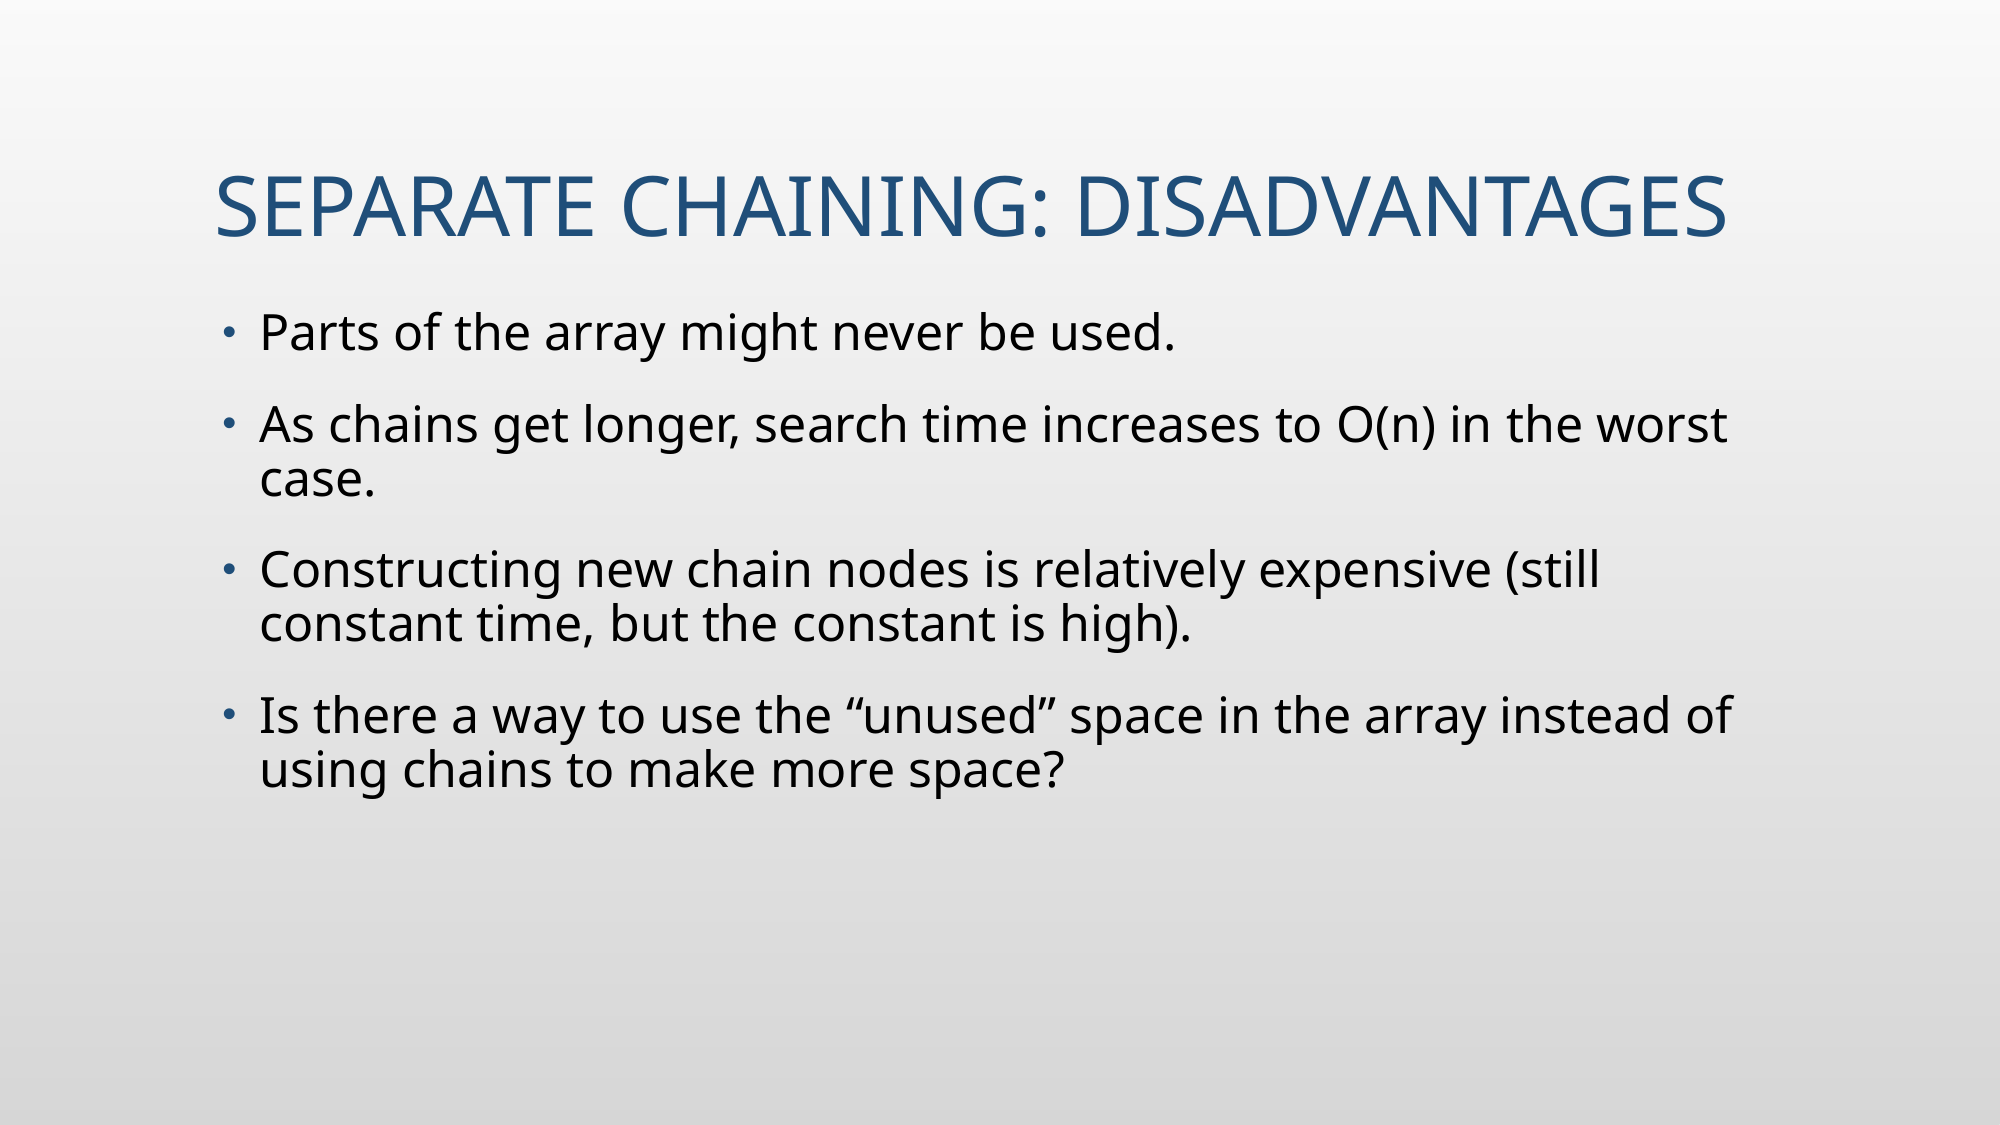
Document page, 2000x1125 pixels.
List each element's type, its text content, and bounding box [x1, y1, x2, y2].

list Parts of the array might never be used. As chains get longer, search time increases to O(n) in the worst case. Constructing new chain nodes is relatively expensive (still constant time, but the constant is high). Is there a way to use the “unused” space in the array instead of using chains to make more space? [199, 299, 1800, 1013]
title Separate Chaining: Disadvantages [199, 45, 1800, 263]
